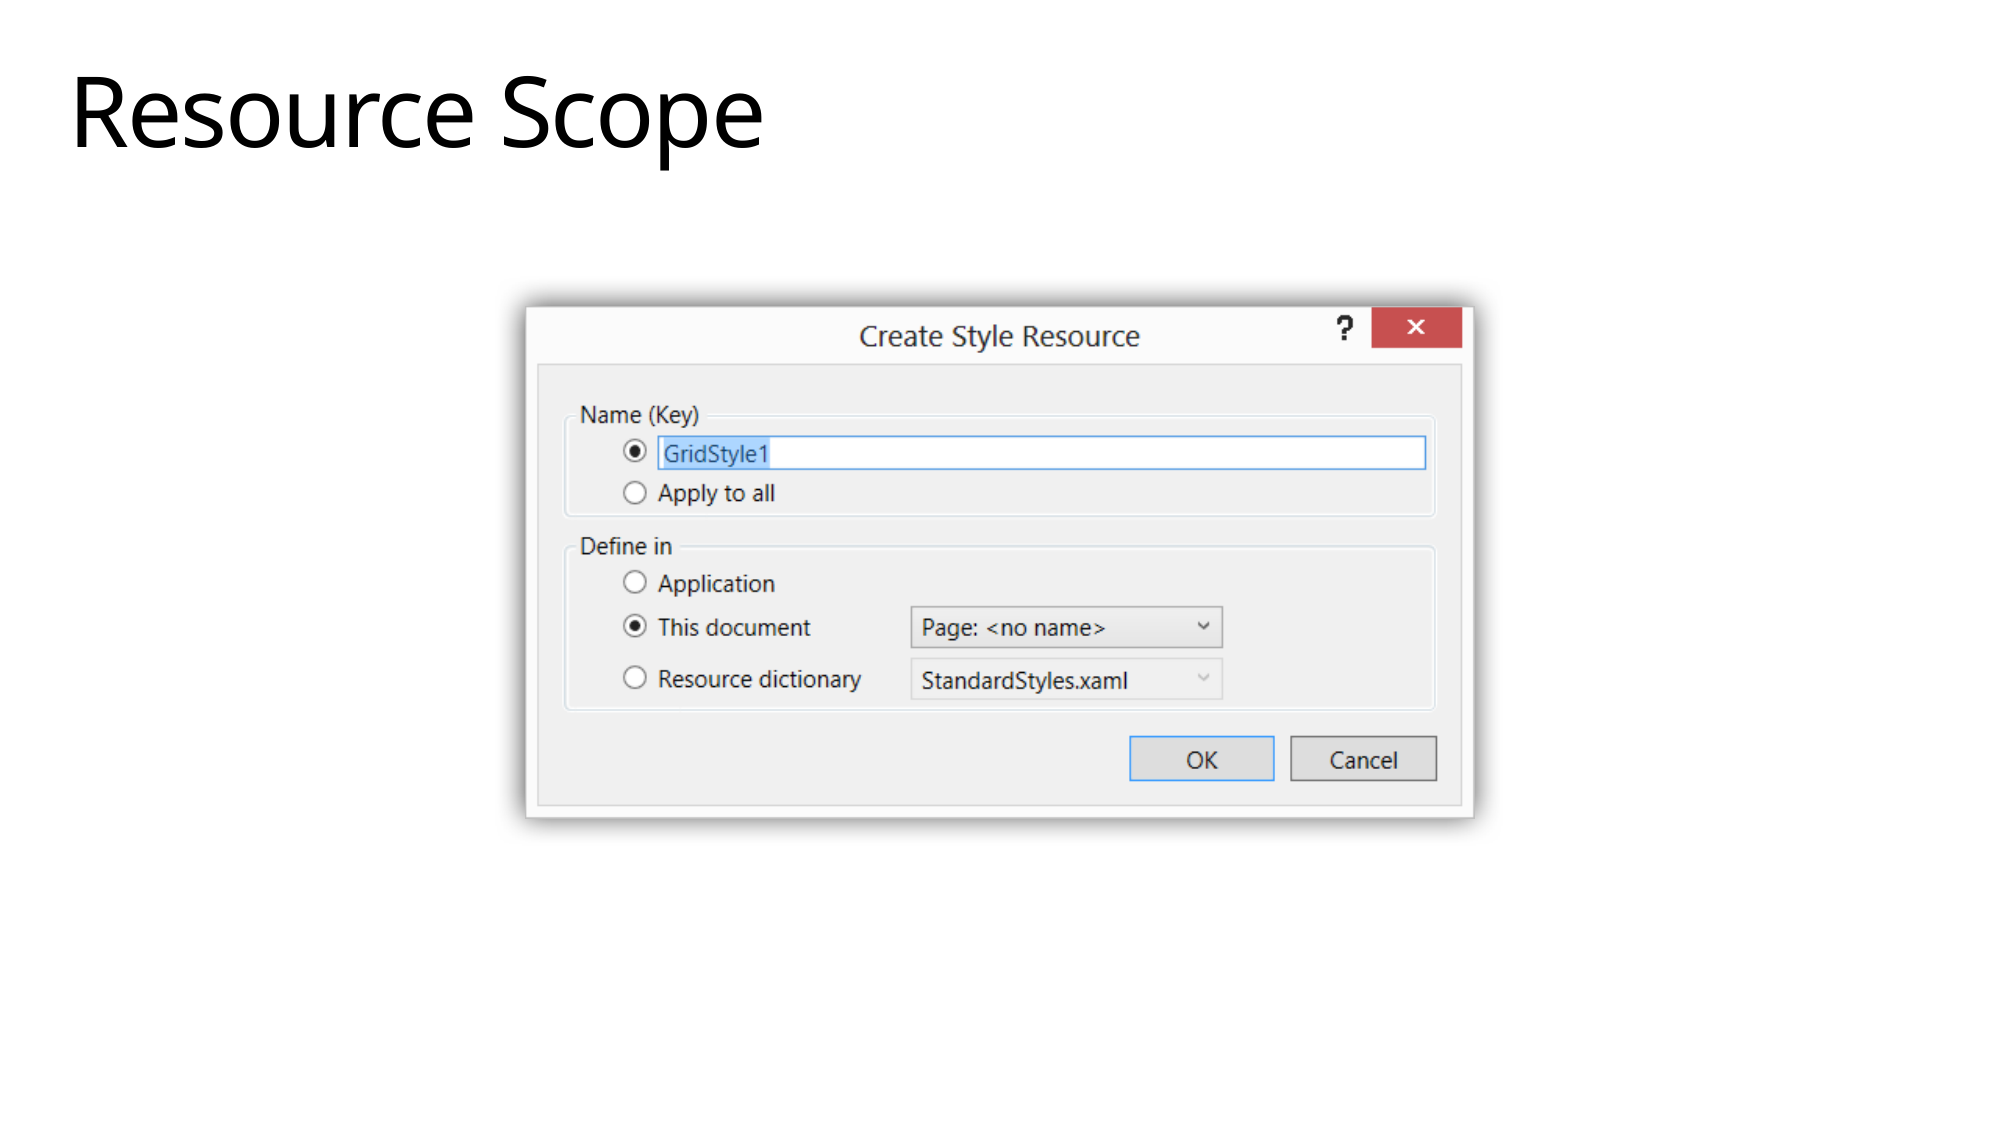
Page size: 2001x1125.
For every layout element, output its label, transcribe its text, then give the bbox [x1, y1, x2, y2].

title Resource Scope [44, 47, 1957, 196]
picture [524, 305, 1476, 819]
